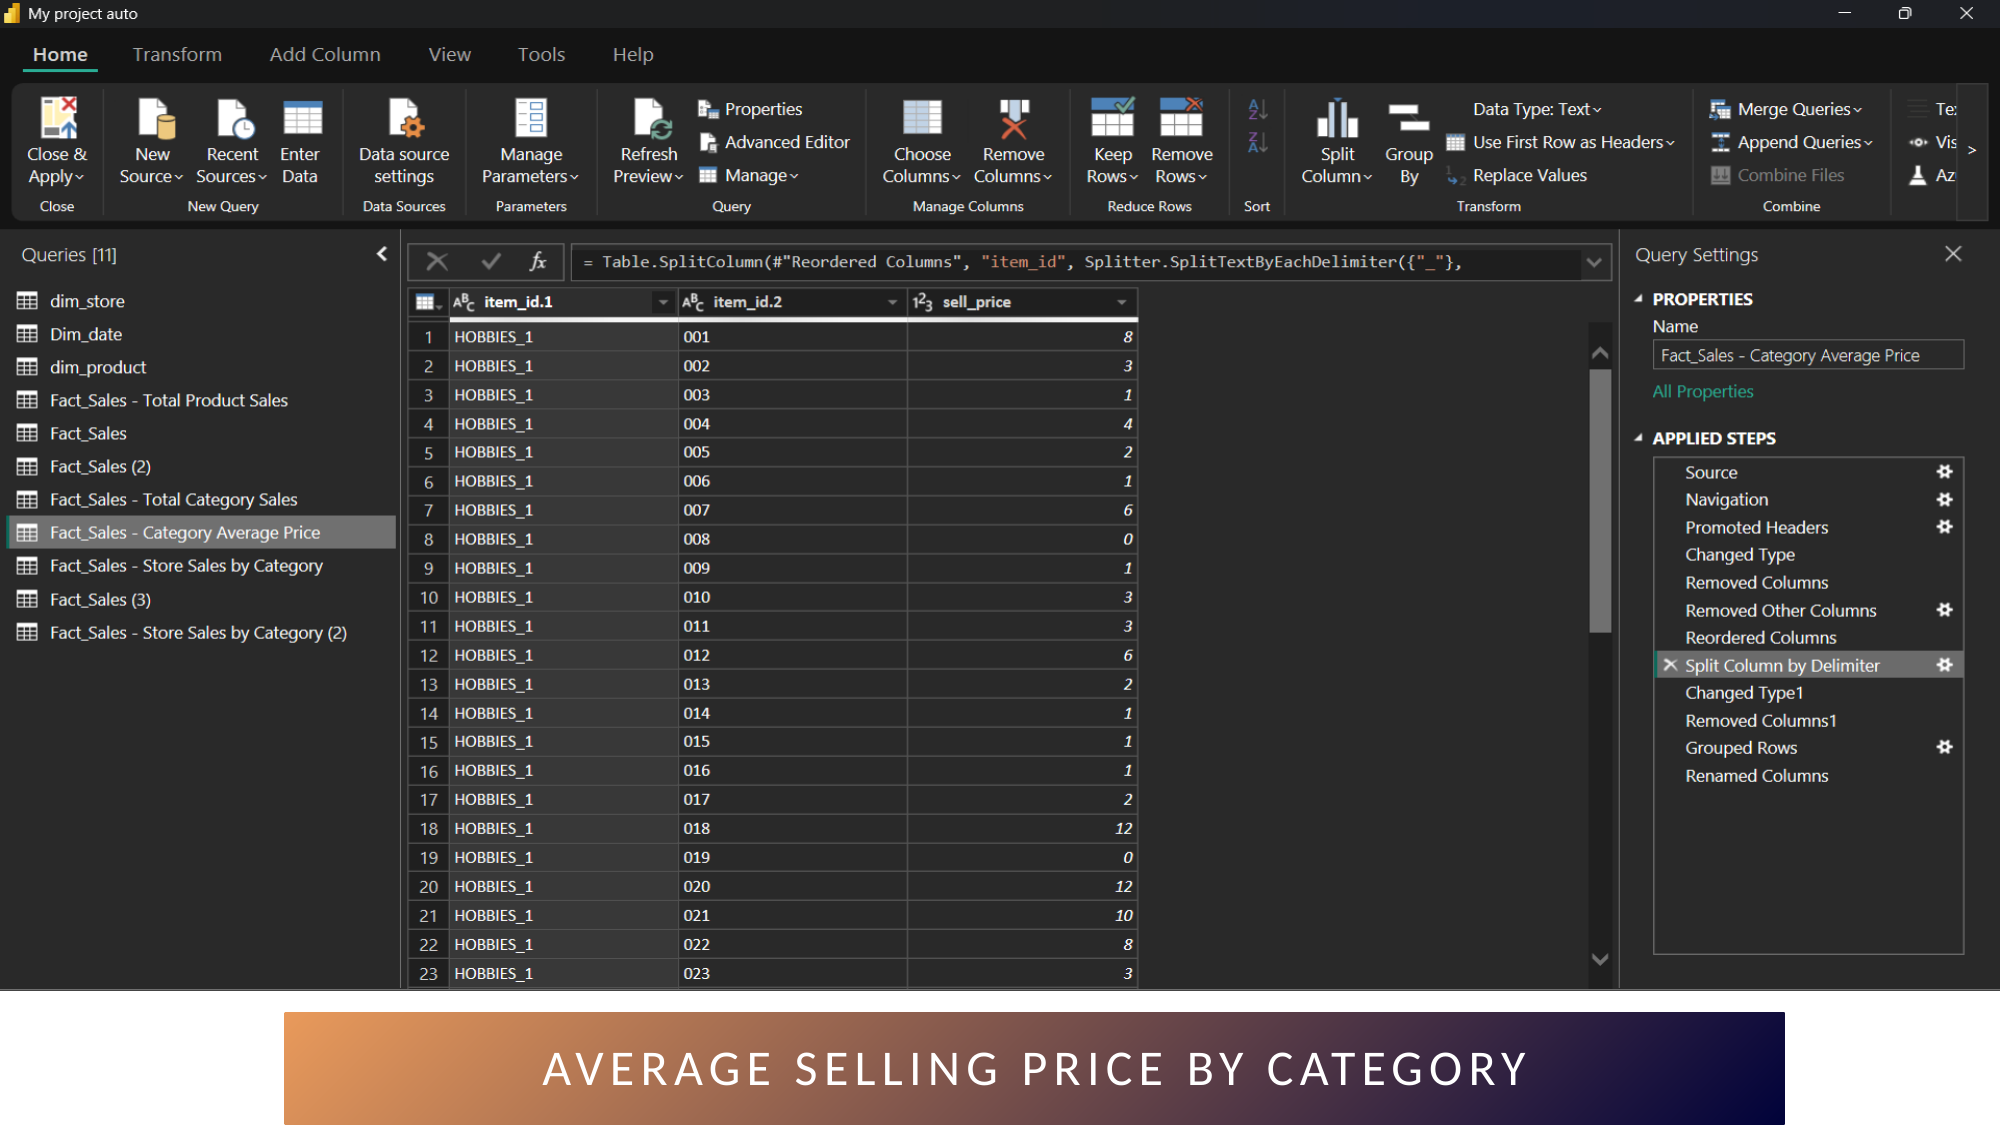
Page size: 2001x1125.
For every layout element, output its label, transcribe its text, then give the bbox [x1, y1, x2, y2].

picture [0, 0, 2000, 991]
subtitle Average selling price by category [284, 1012, 1785, 1125]
